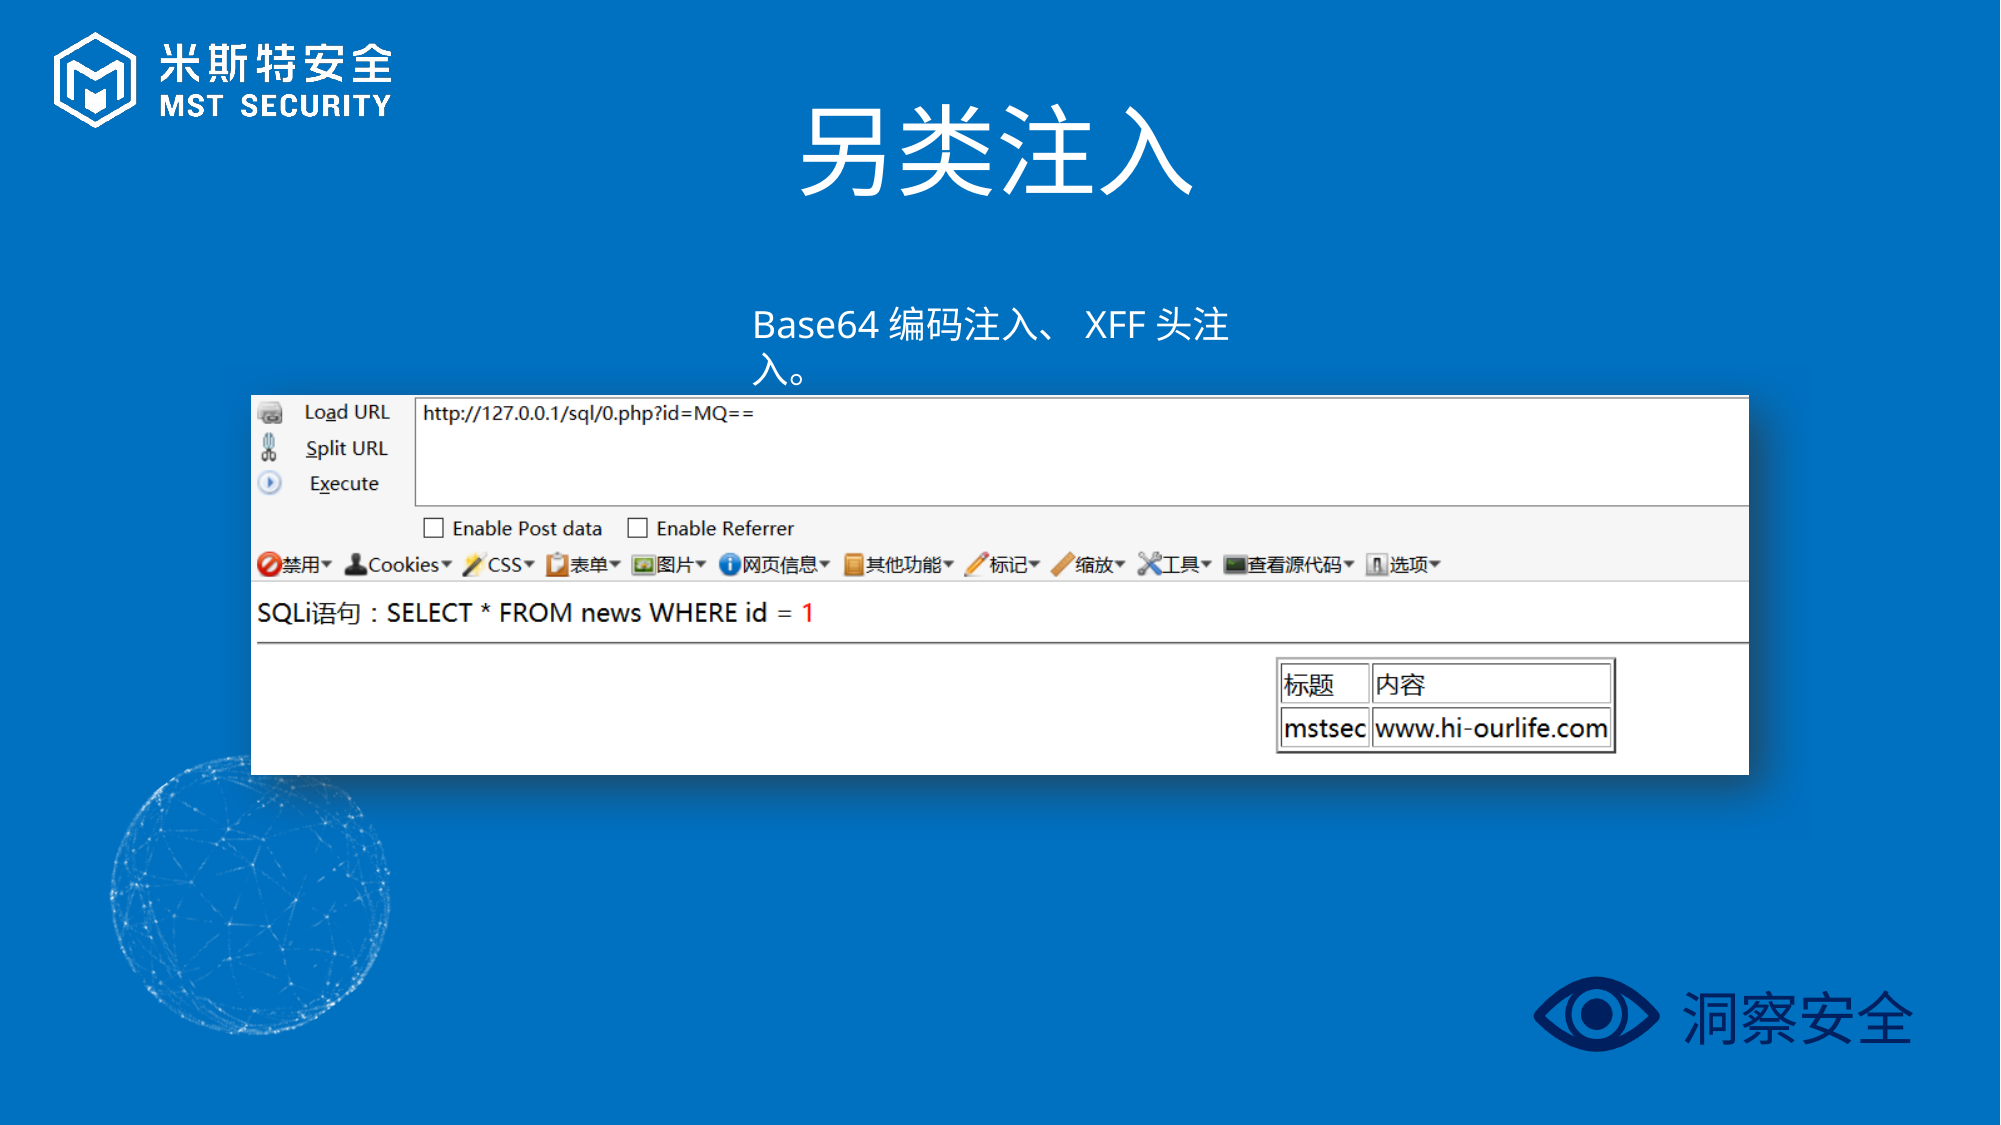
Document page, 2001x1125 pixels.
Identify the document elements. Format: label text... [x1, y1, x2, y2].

picture [251, 395, 1749, 775]
text_box 另类注入 [781, 80, 1219, 216]
picture [54, 32, 391, 128]
text_box Base64编码注入、XFF头注入。 [737, 294, 1263, 395]
picture [1521, 939, 1672, 1089]
